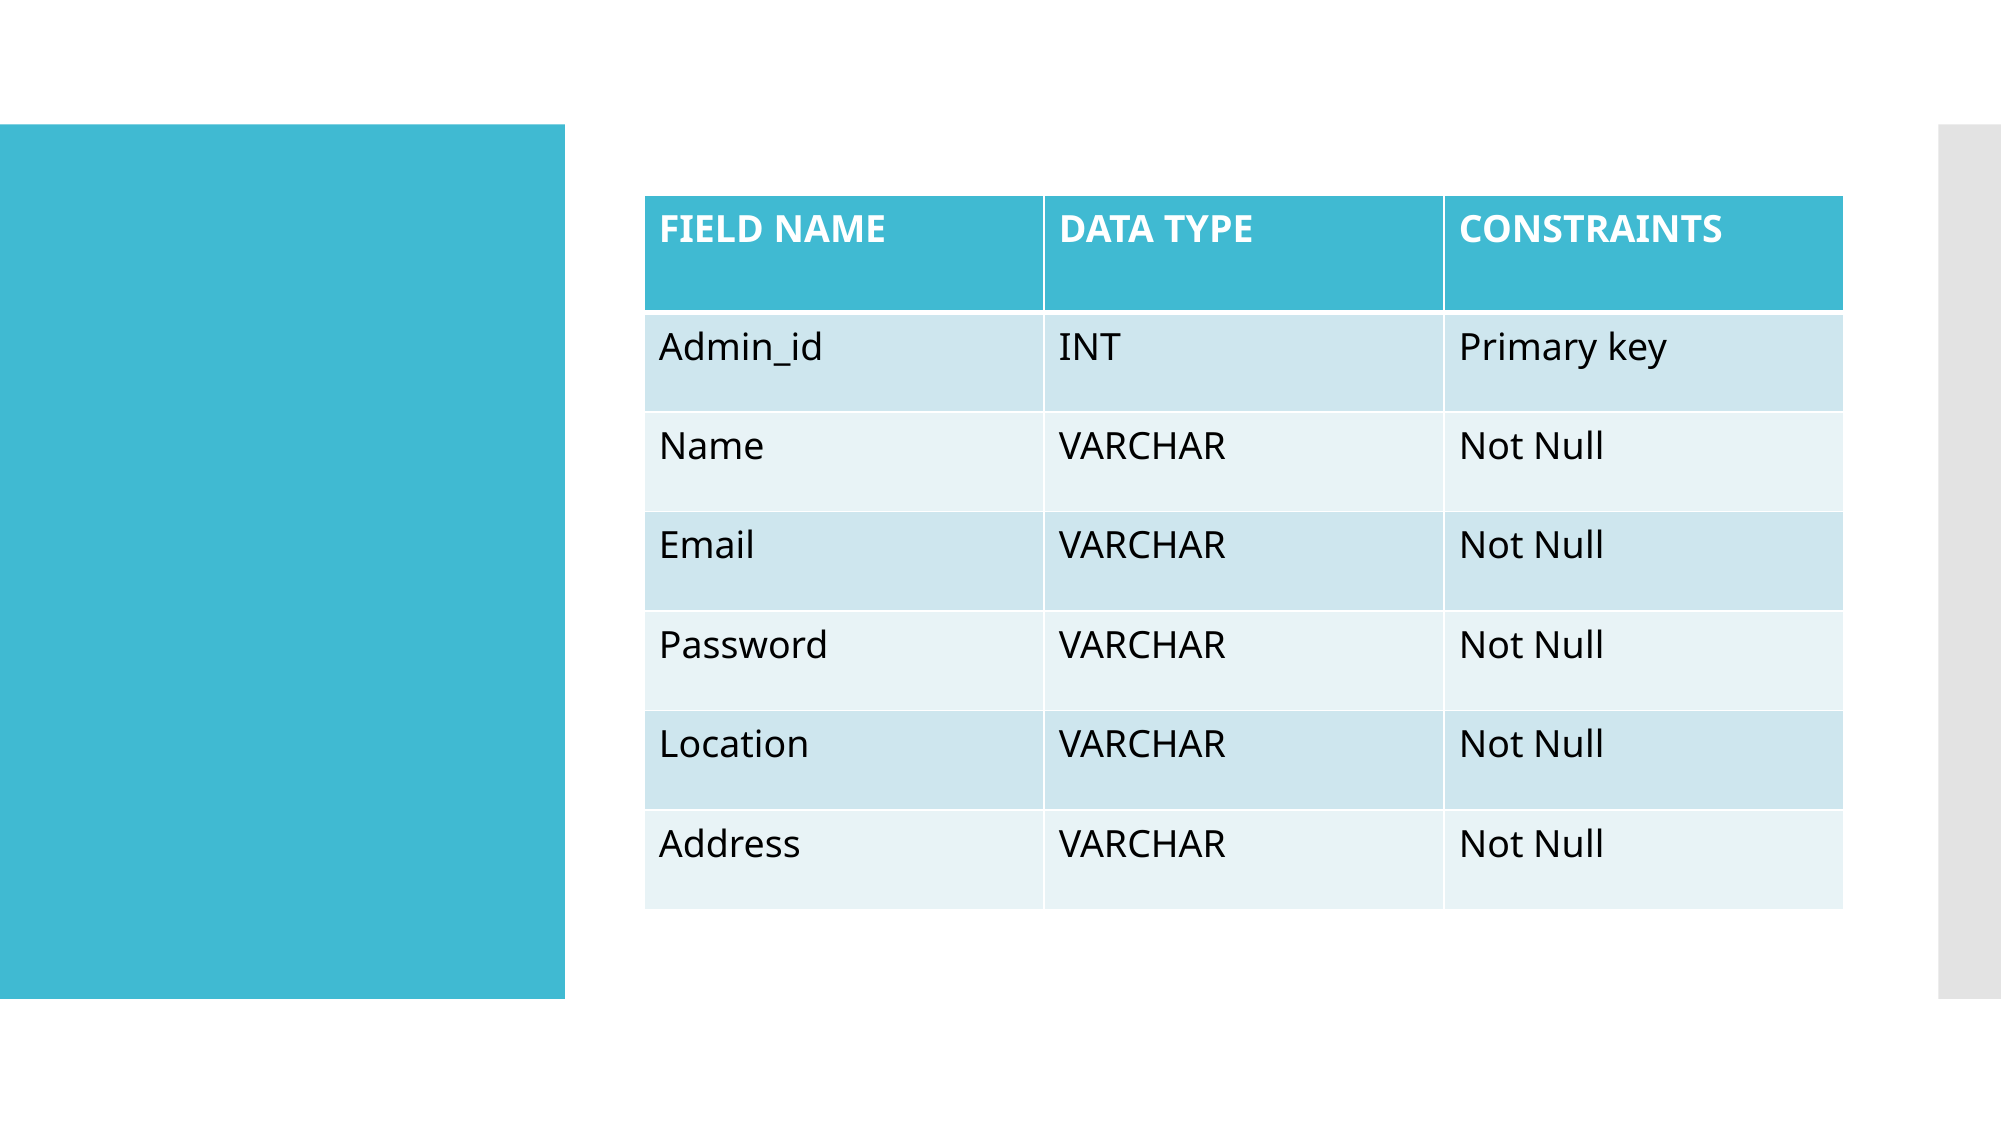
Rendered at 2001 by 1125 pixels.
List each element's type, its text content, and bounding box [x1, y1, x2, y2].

table_header DATA TYPE [1045, 196, 1443, 310]
table_cell VARCHAR [1045, 413, 1443, 511]
table_cell Password [645, 612, 1043, 710]
table_cell VARCHAR [1045, 612, 1443, 710]
table_cell VARCHAR [1045, 512, 1443, 610]
table_cell Email [645, 512, 1043, 610]
table_cell Admin_id [645, 315, 1043, 411]
table_cell VARCHAR [1045, 811, 1443, 909]
table_cell Name [645, 413, 1043, 511]
table_cell Not Null [1445, 413, 1843, 511]
table_cell Primary key [1445, 315, 1843, 411]
table_cell Not Null [1445, 512, 1843, 610]
table_cell Not Null [1445, 612, 1843, 710]
table_cell INT [1045, 315, 1443, 411]
table_cell VARCHAR [1045, 711, 1443, 809]
table_header FIELD NAME [645, 196, 1043, 310]
table_cell Address [645, 811, 1043, 909]
table_header CONSTRAINTS [1445, 196, 1843, 310]
table_cell Not Null [1445, 811, 1843, 909]
table_cell Location [645, 711, 1043, 809]
table_cell Not Null [1445, 711, 1843, 809]
